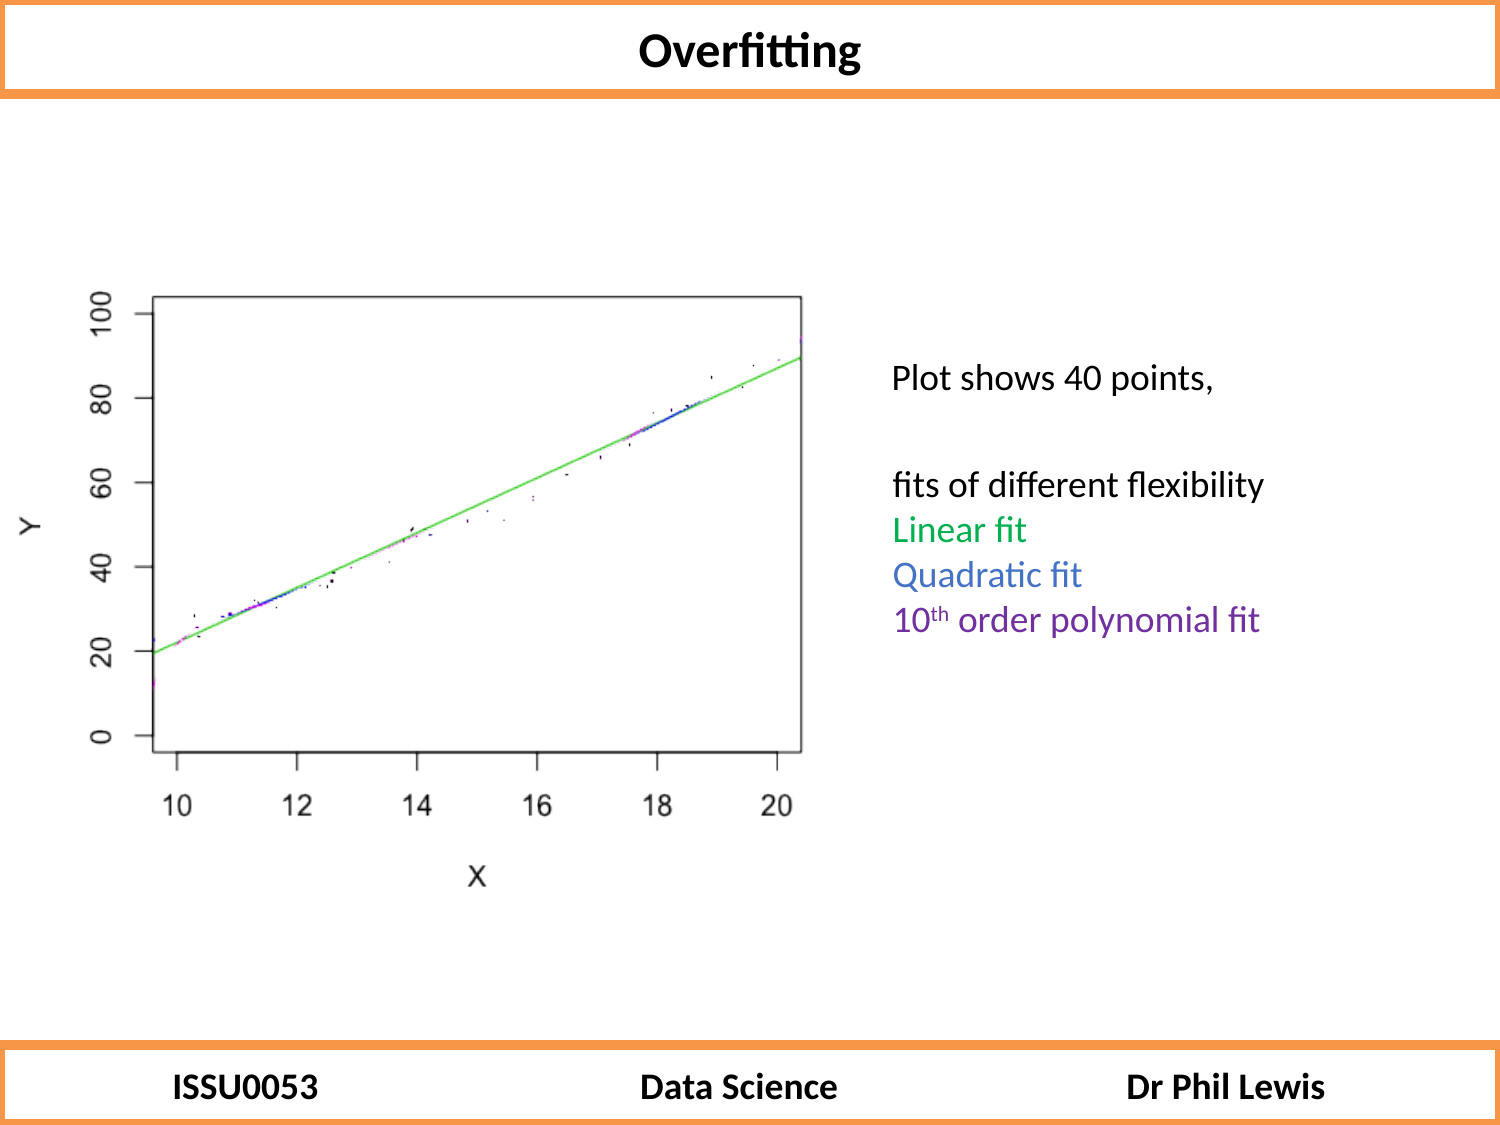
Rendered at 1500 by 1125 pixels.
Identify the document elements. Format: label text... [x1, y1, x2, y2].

picture [10, 154, 875, 931]
text_box fits of different flexibility Linear fit Quadratic fit 10th order polynomial fit [877, 452, 1280, 648]
text_box Overfitting [0, 0, 1500, 95]
text_box Plot shows 40 points, [876, 345, 1230, 406]
text_box ISSU0053 Data Science Dr Phil Lewis [0, 1045, 1500, 1125]
